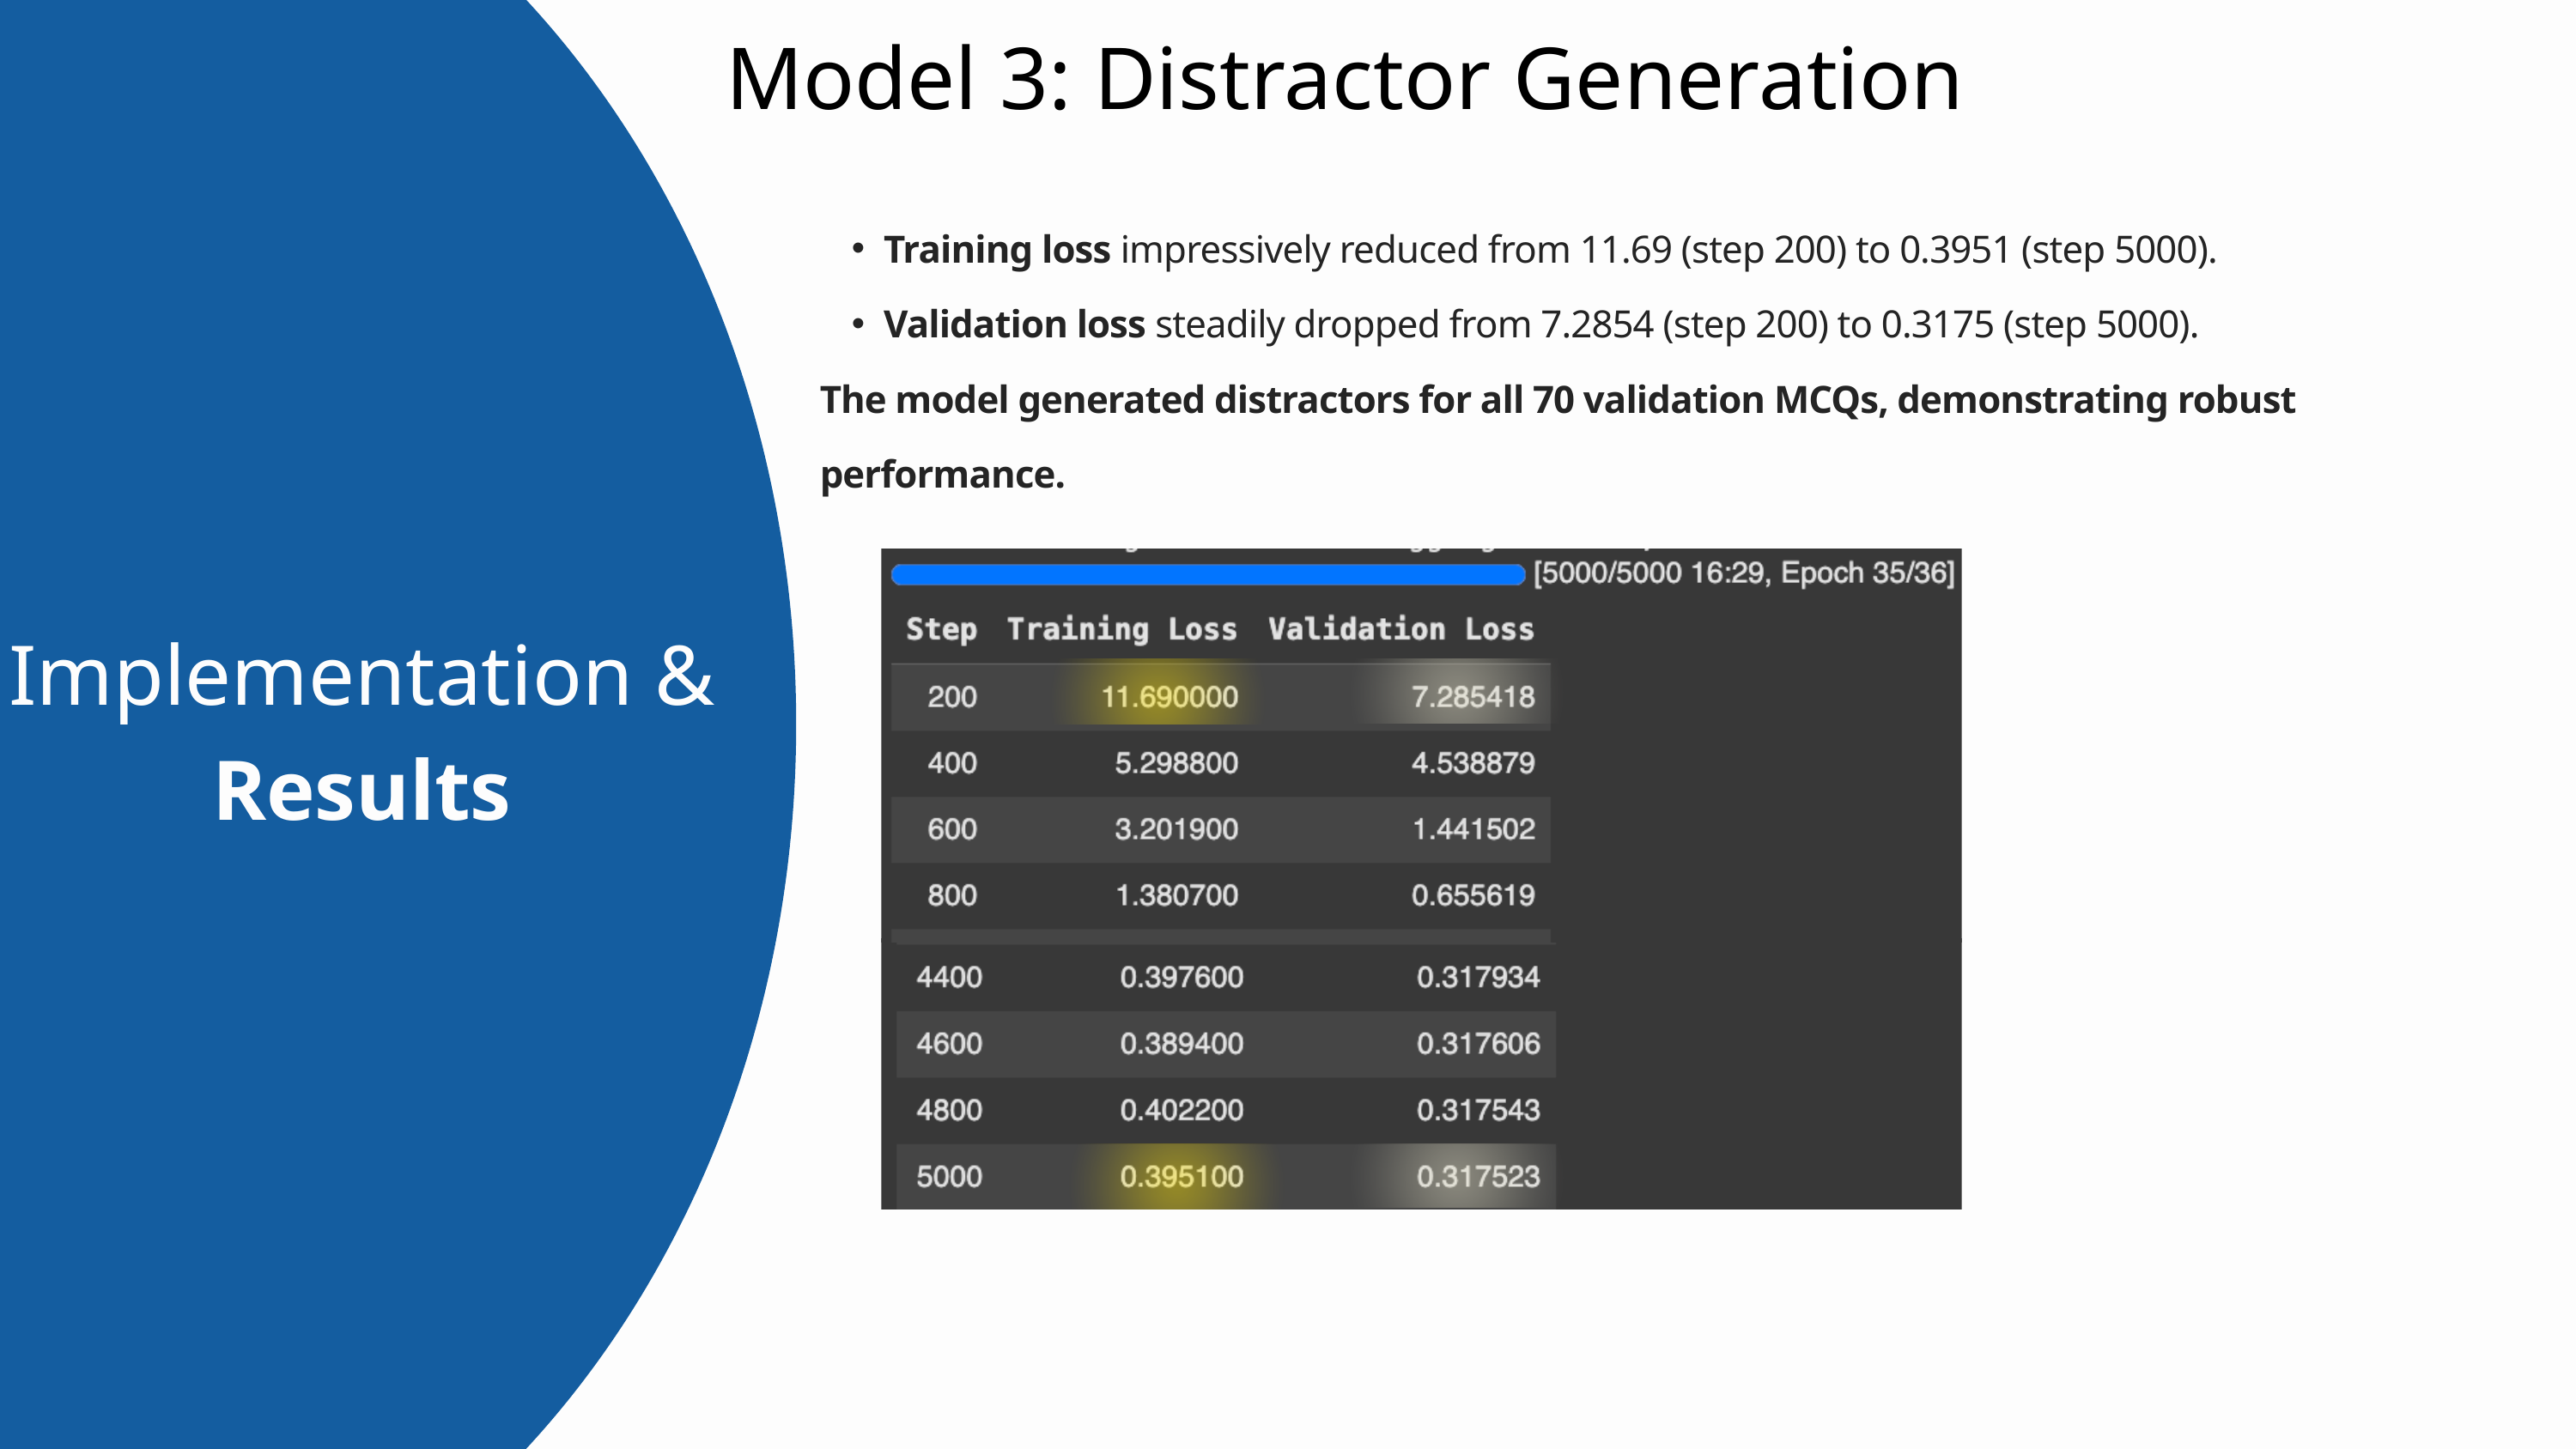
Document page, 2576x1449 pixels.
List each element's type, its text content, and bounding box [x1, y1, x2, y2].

text_box Model 3: Distractor Generation [803, 6, 2027, 127]
text_box [1346, 658, 1568, 724]
text_box [1066, 1143, 1289, 1210]
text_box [0, 0, 797, 1449]
text_box Training loss impressively reduced from 11.69 (step 200) to 0.3951 (step 5000). Validation loss steadily dropped from 7.2854 (step 200) to 0.3175 (step 5000). The model generated distractors for all 70 validation MCQs, demonstrating robust performance. [819, 195, 2316, 496]
text_box [1346, 1143, 1568, 1208]
text_box [881, 549, 1962, 943]
text_box [1047, 658, 1269, 724]
text_box [881, 943, 1962, 1210]
